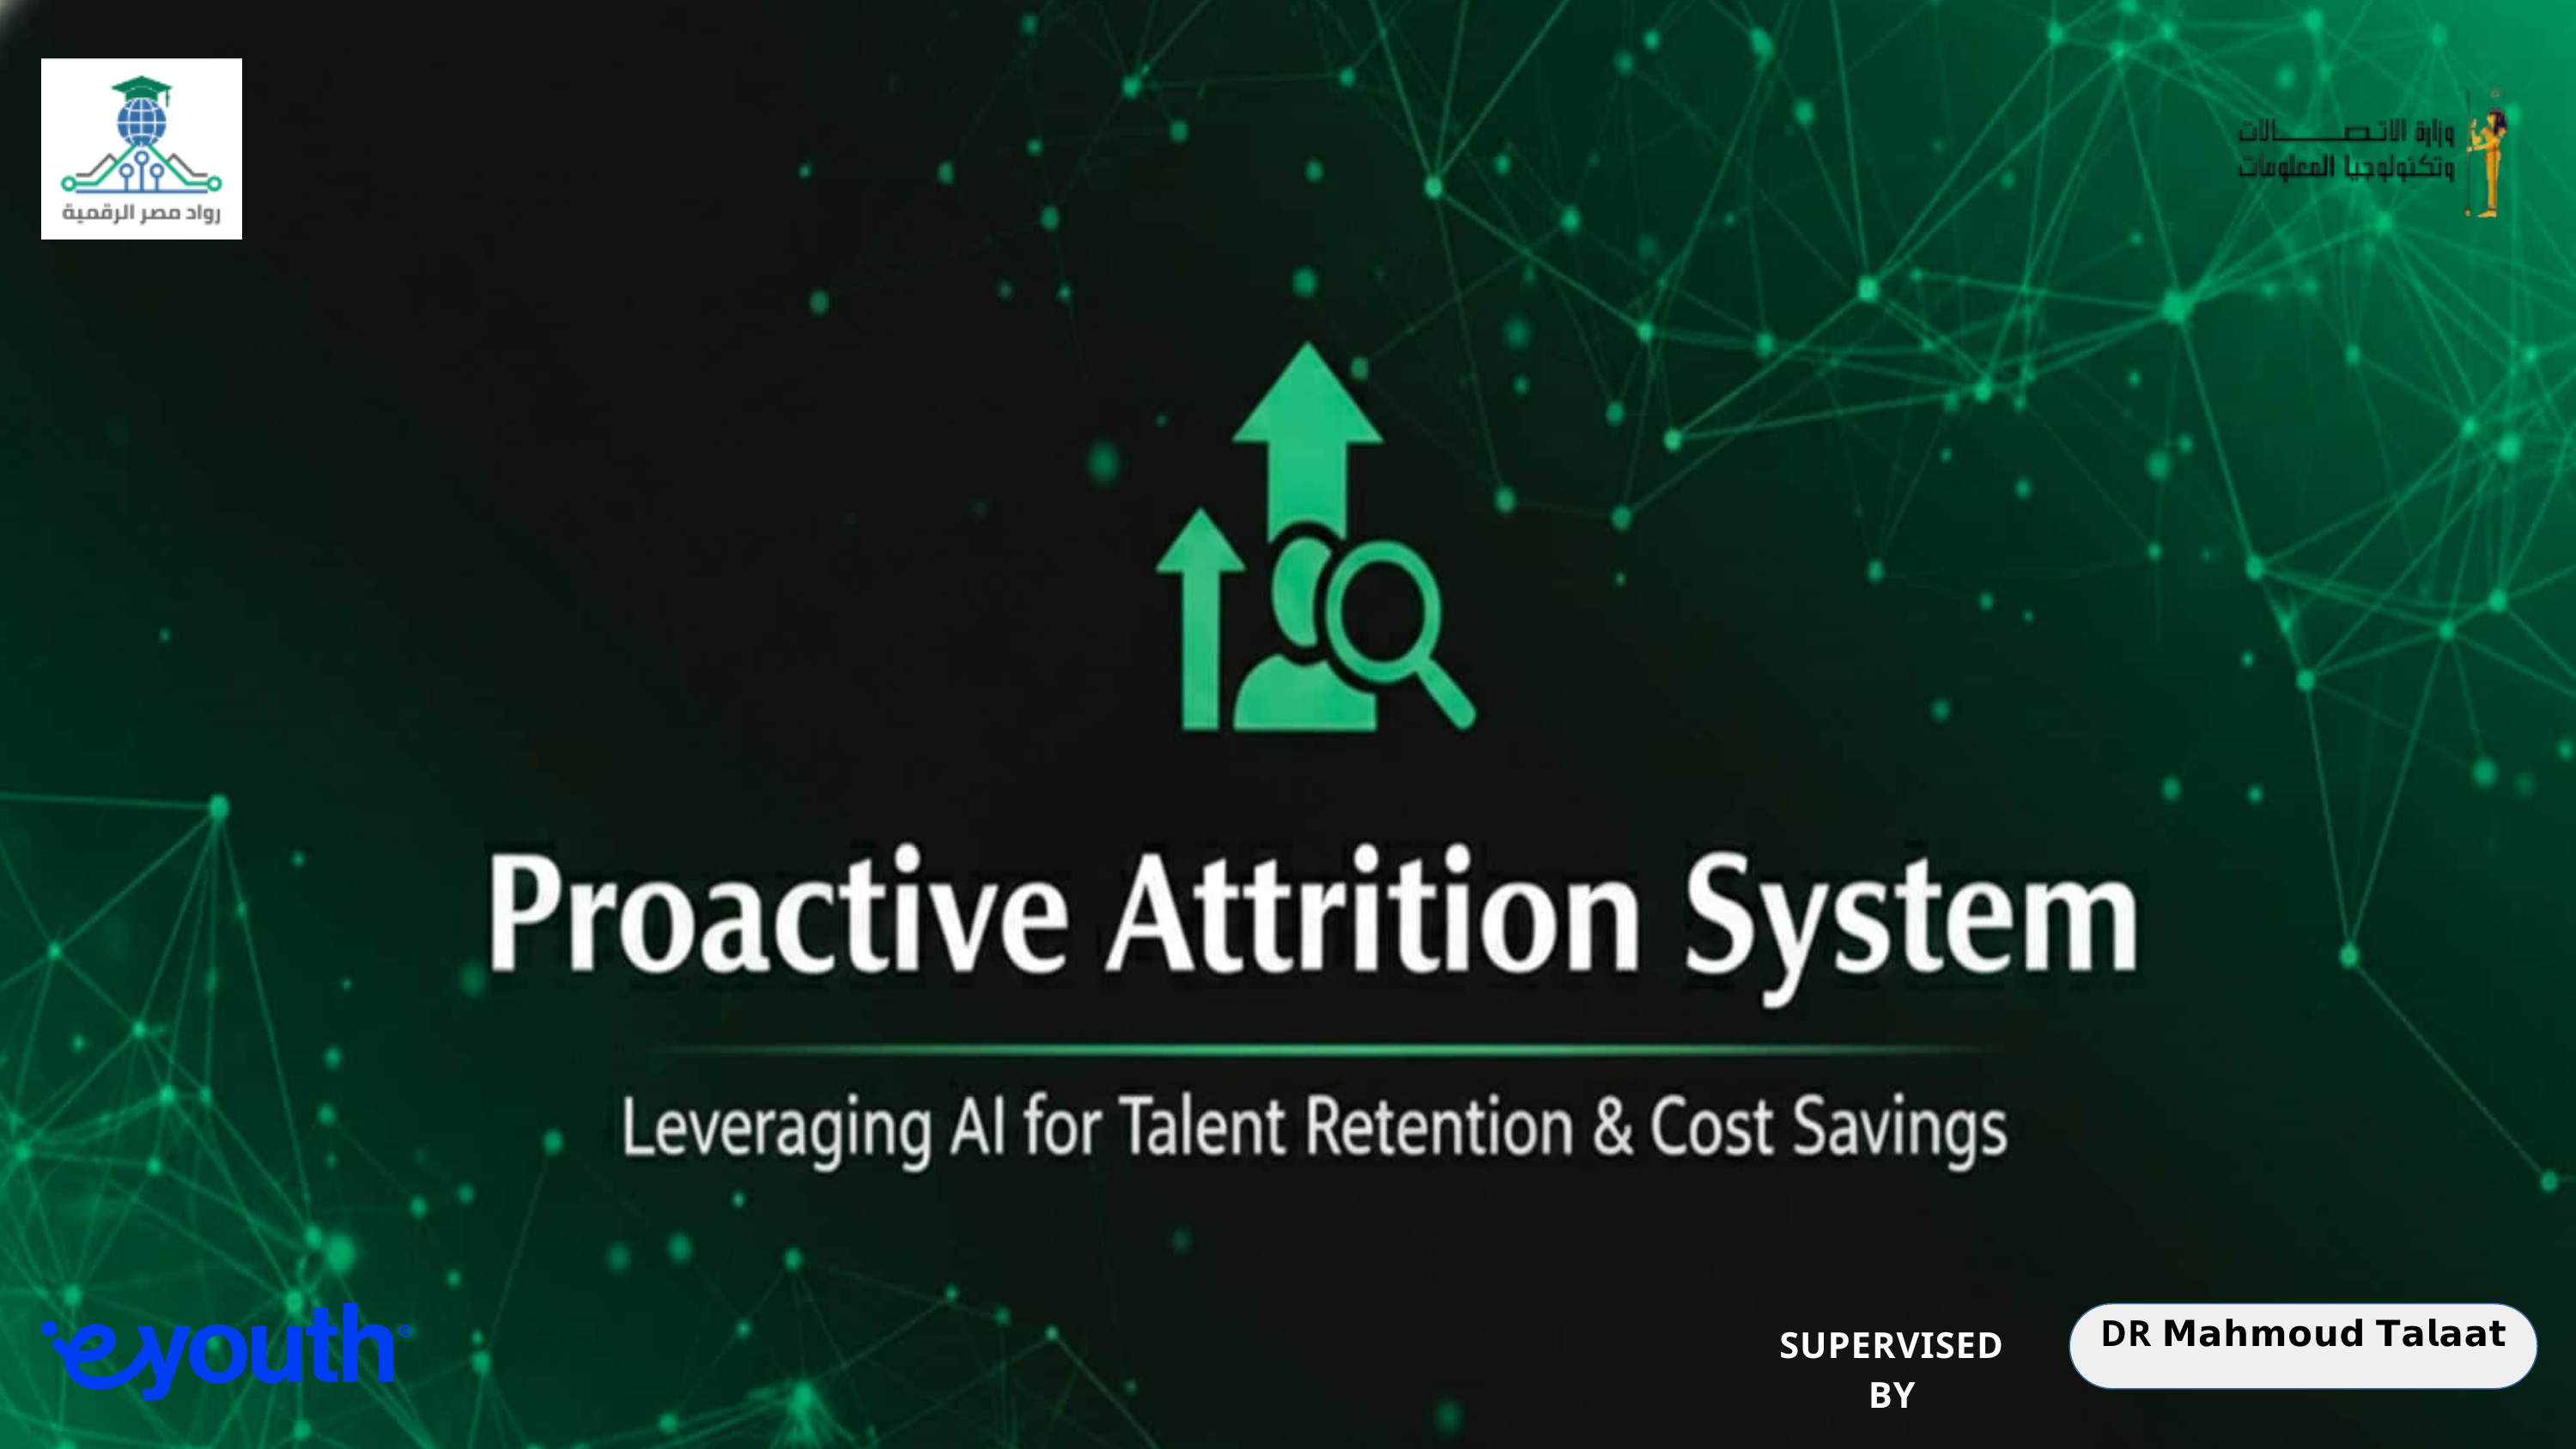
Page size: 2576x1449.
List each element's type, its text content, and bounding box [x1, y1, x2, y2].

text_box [2069, 1303, 2538, 1390]
text_box [41, 1303, 411, 1400]
text_box [0, 0, 2576, 1449]
text_box [41, 58, 242, 239]
text_box [2196, 58, 2538, 231]
text_box SUPERVISED BY [1755, 1315, 2028, 1416]
